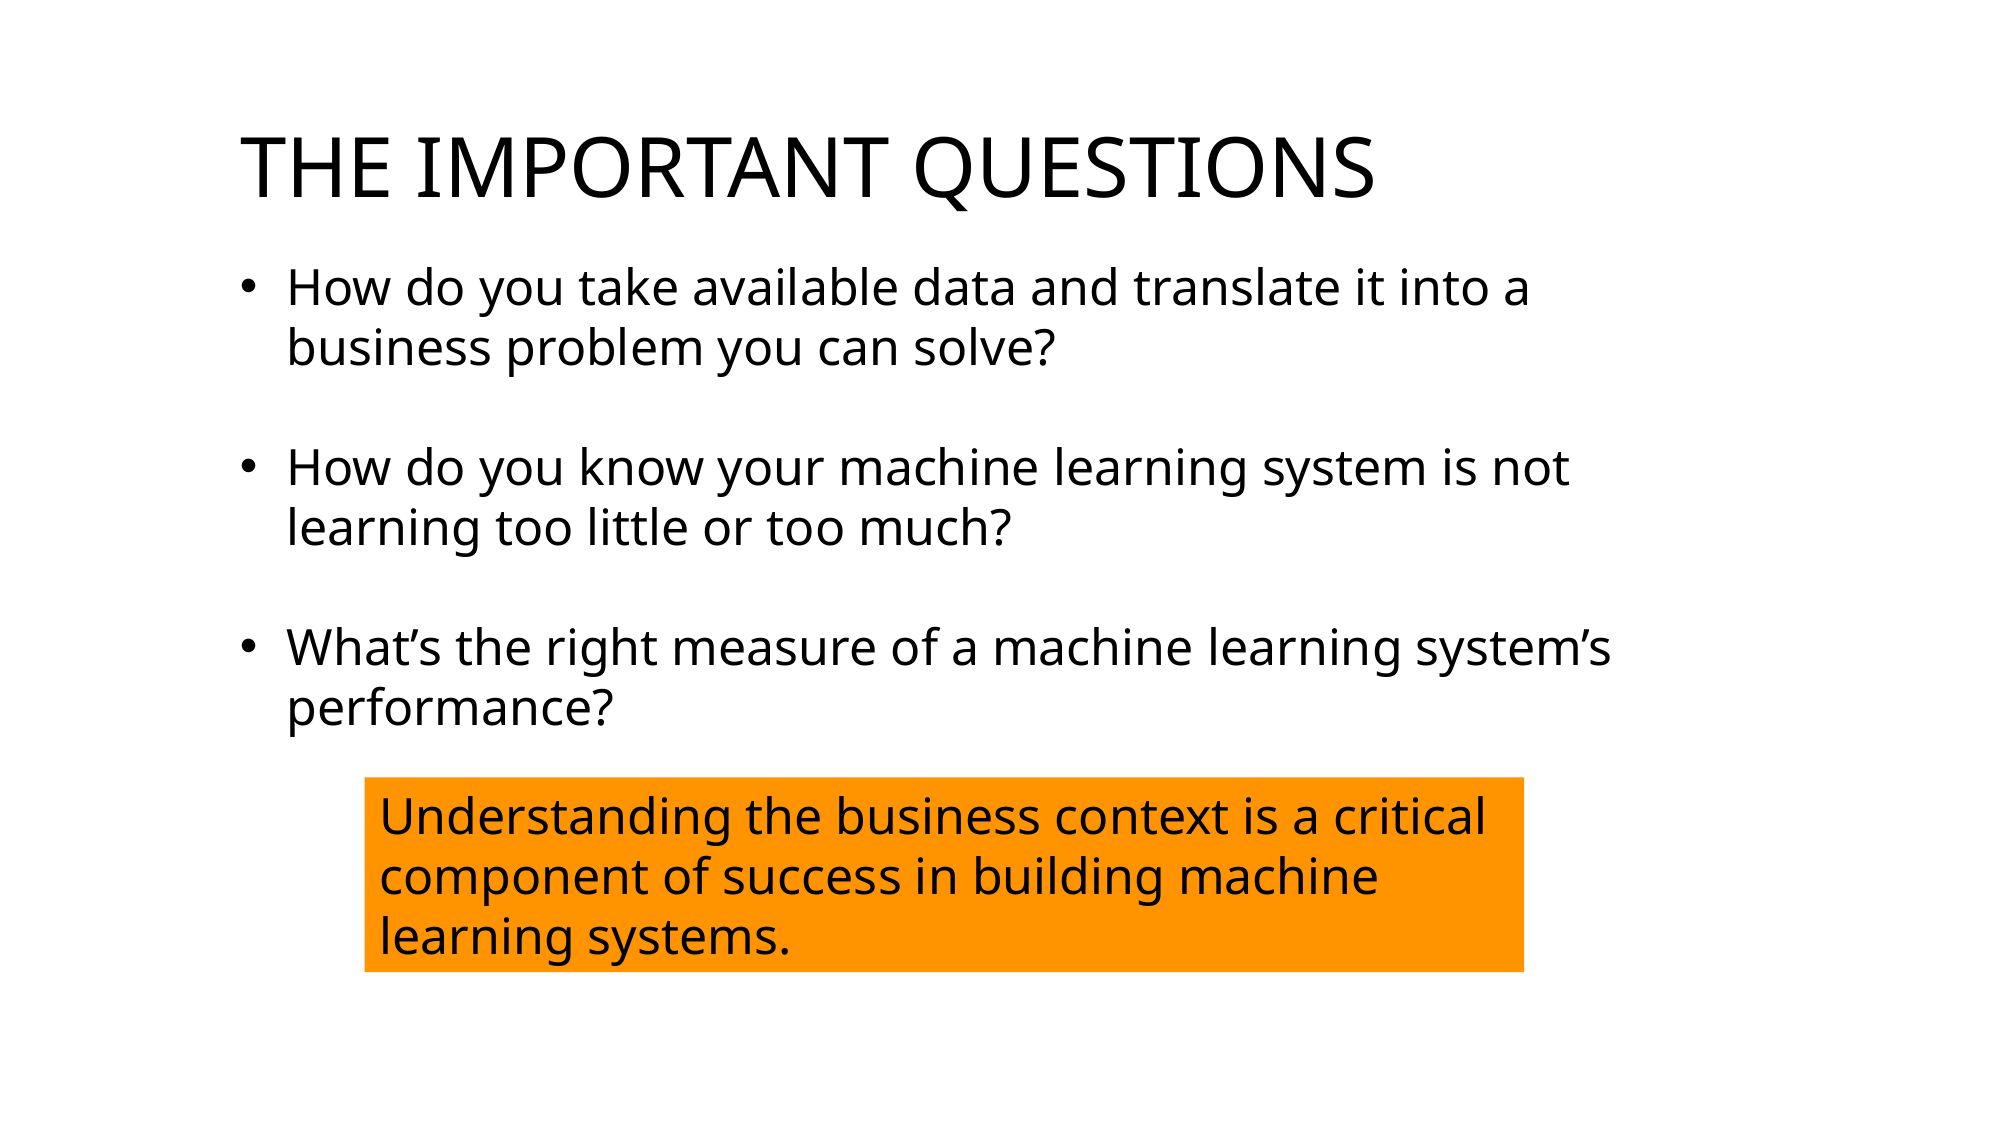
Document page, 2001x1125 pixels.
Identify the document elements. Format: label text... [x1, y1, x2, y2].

text_box The Important questions [224, 112, 1800, 229]
text_box How do you take available data and translate it into a business problem you can solve? How do you know your machine learning system is not learning too little or too much? What’s the right measure of a machine learning system’s performance? [224, 247, 1664, 743]
text_box Understanding the business context is a critical component of success in building machine learning systems. [364, 777, 1525, 973]
